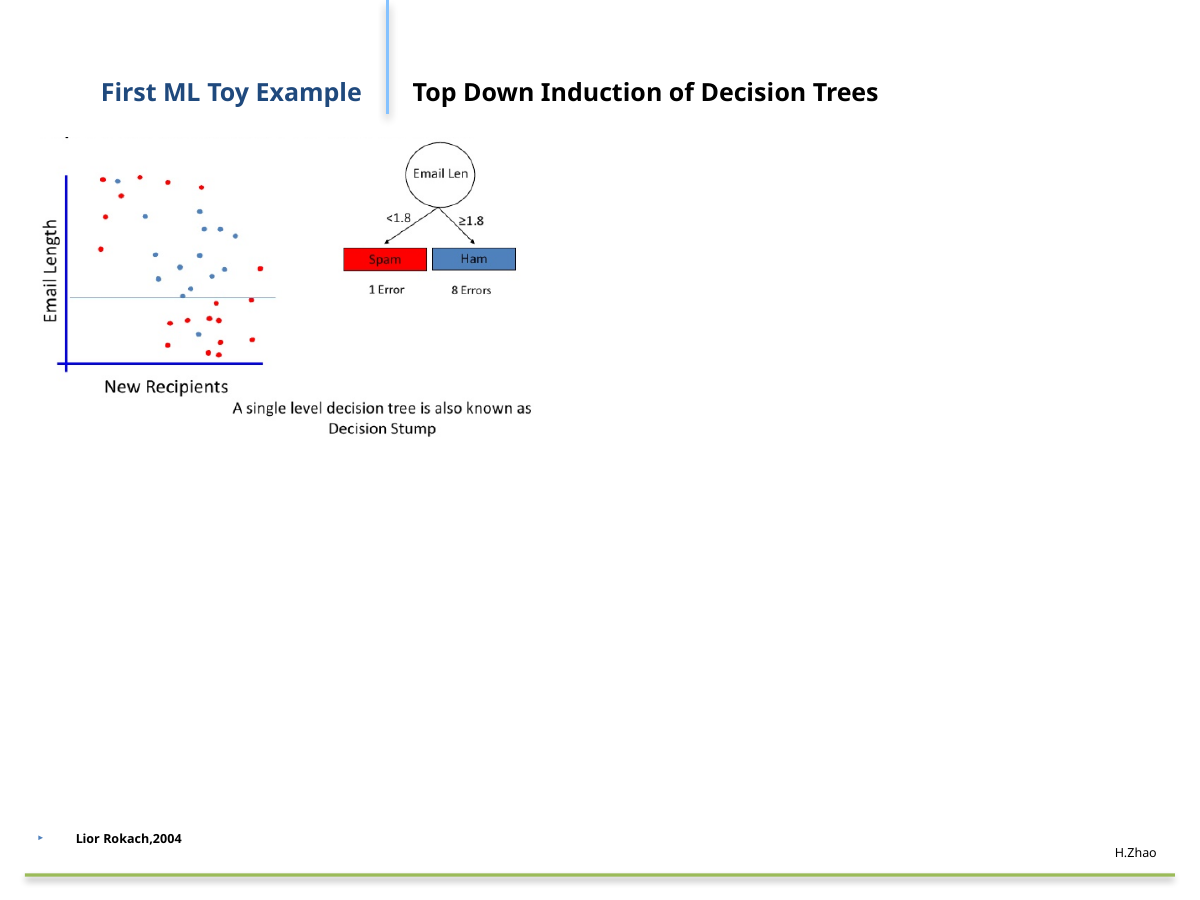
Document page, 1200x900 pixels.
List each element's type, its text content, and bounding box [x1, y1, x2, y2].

picture [37, 137, 534, 450]
title First ML Toy Example [24, 12, 375, 113]
list Top Down Induction of Decision Trees [399, 12, 1175, 113]
list Lior Rokach,2004 [24, 825, 1175, 863]
